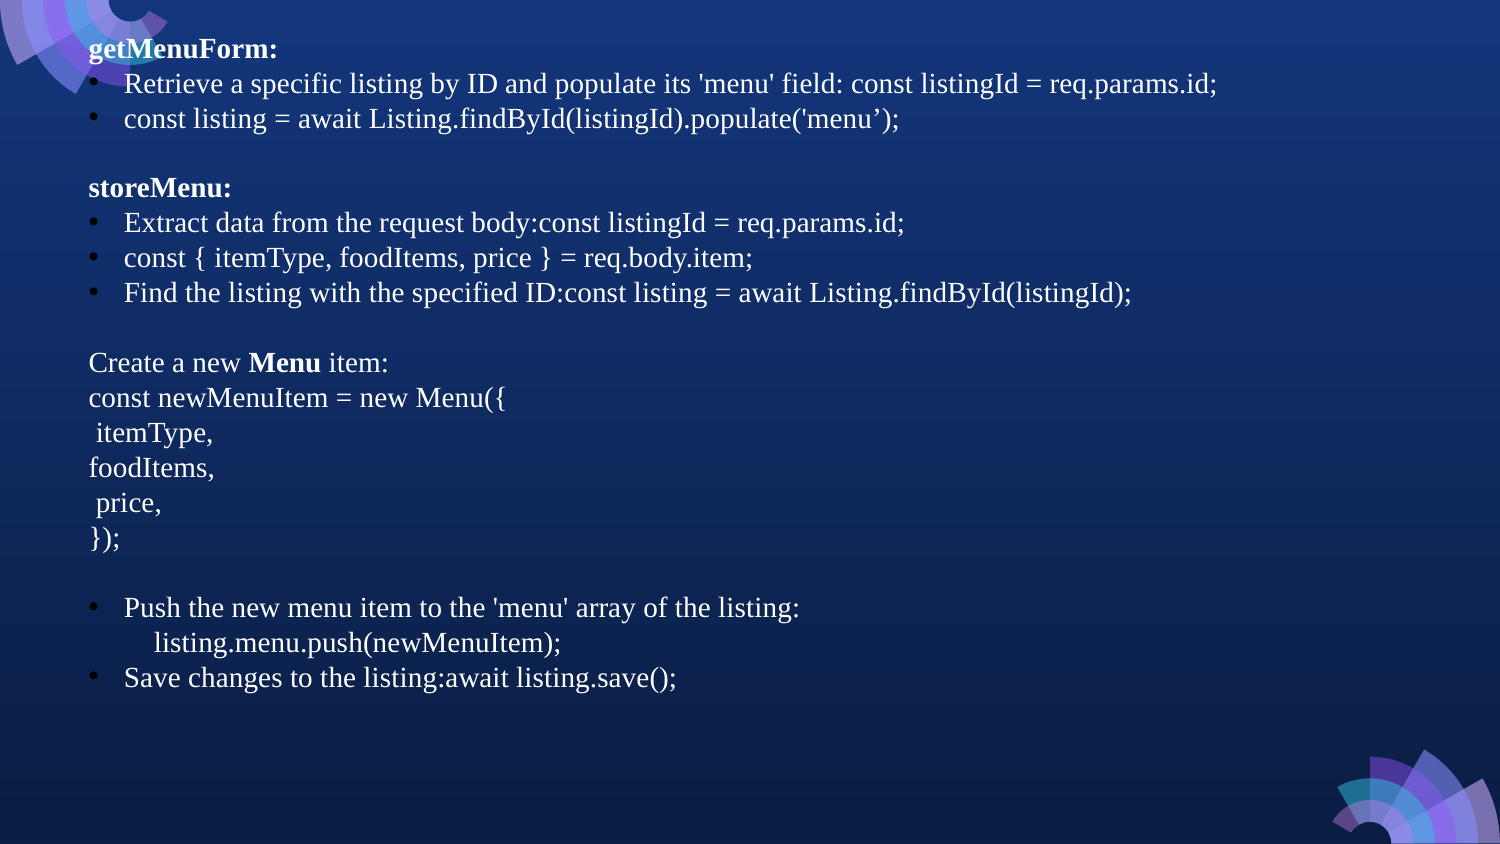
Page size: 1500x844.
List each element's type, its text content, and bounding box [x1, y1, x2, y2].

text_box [0, 0, 168, 95]
text_box getMenuForm: Retrieve a specific listing by ID and populate its 'menu' field: const listingId = req.params.id; const listing = await Listing.findById(listingId).populate('menu’); storeMenu: Extract data from the request body:const listingId = req.params.id; const { itemType, foodItems, price } = req.body.item; Find the listing with the specified ID:const listing = await Listing.findById(listingId); Create a new Menu item: const newMenuItem = new Menu({ itemType, foodItems, price, }); Push the new menu item to the 'menu' array of the listing: listing.menu.push(newMenuItem); Save changes to the listing:await listing.save(); [73, 21, 1500, 736]
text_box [1331, 749, 1500, 844]
